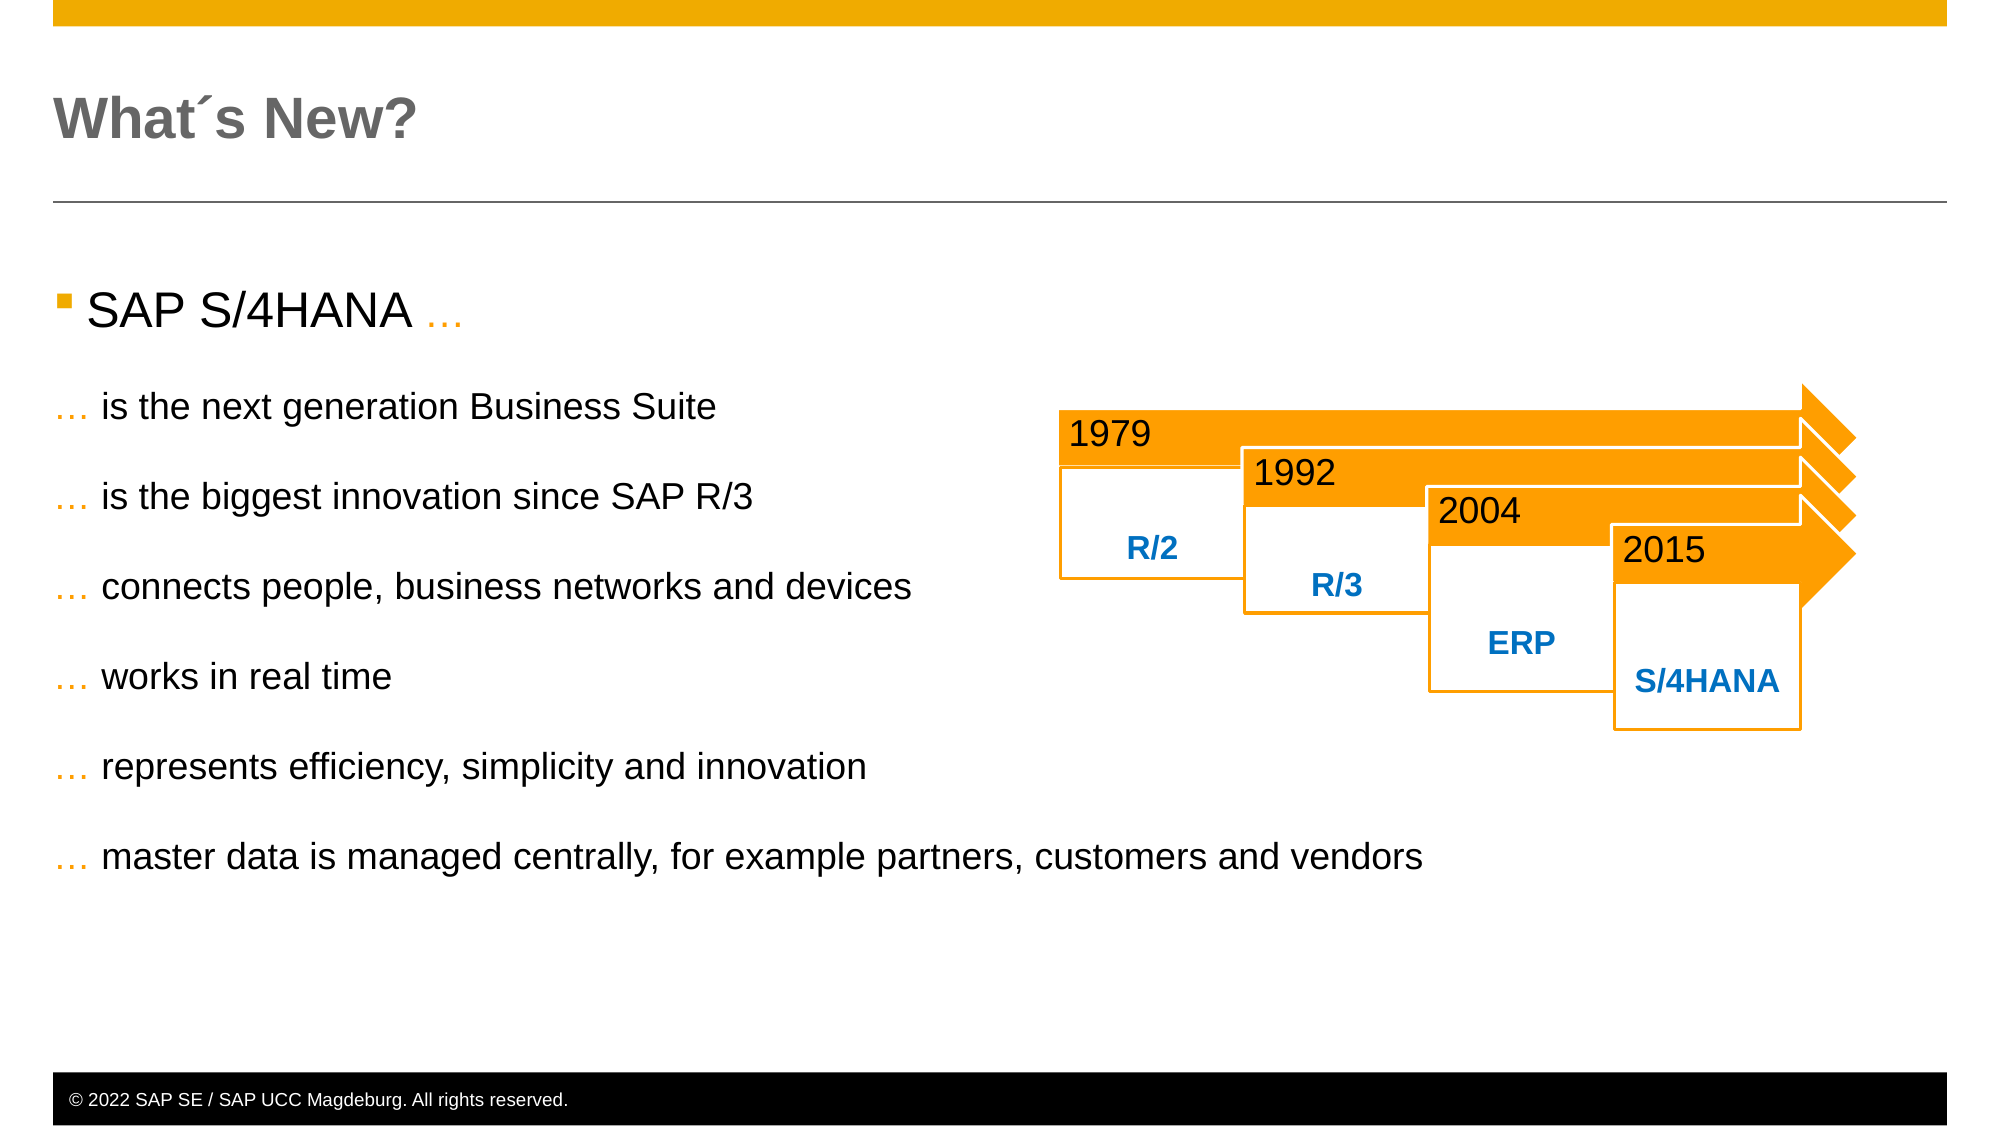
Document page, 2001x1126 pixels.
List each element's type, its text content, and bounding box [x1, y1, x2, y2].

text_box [1052, 298, 1869, 848]
title What´s New? [53, 53, 1947, 178]
list SAP S/4HANA … … is the next generation Business Suite … is the biggest innovation since SAP R/3 … connects people, business networks and devices … works in real time … represents efficiency, simplicity and innovation … master data is managed centrally, for example partners, customers and vendors [53, 277, 1947, 998]
